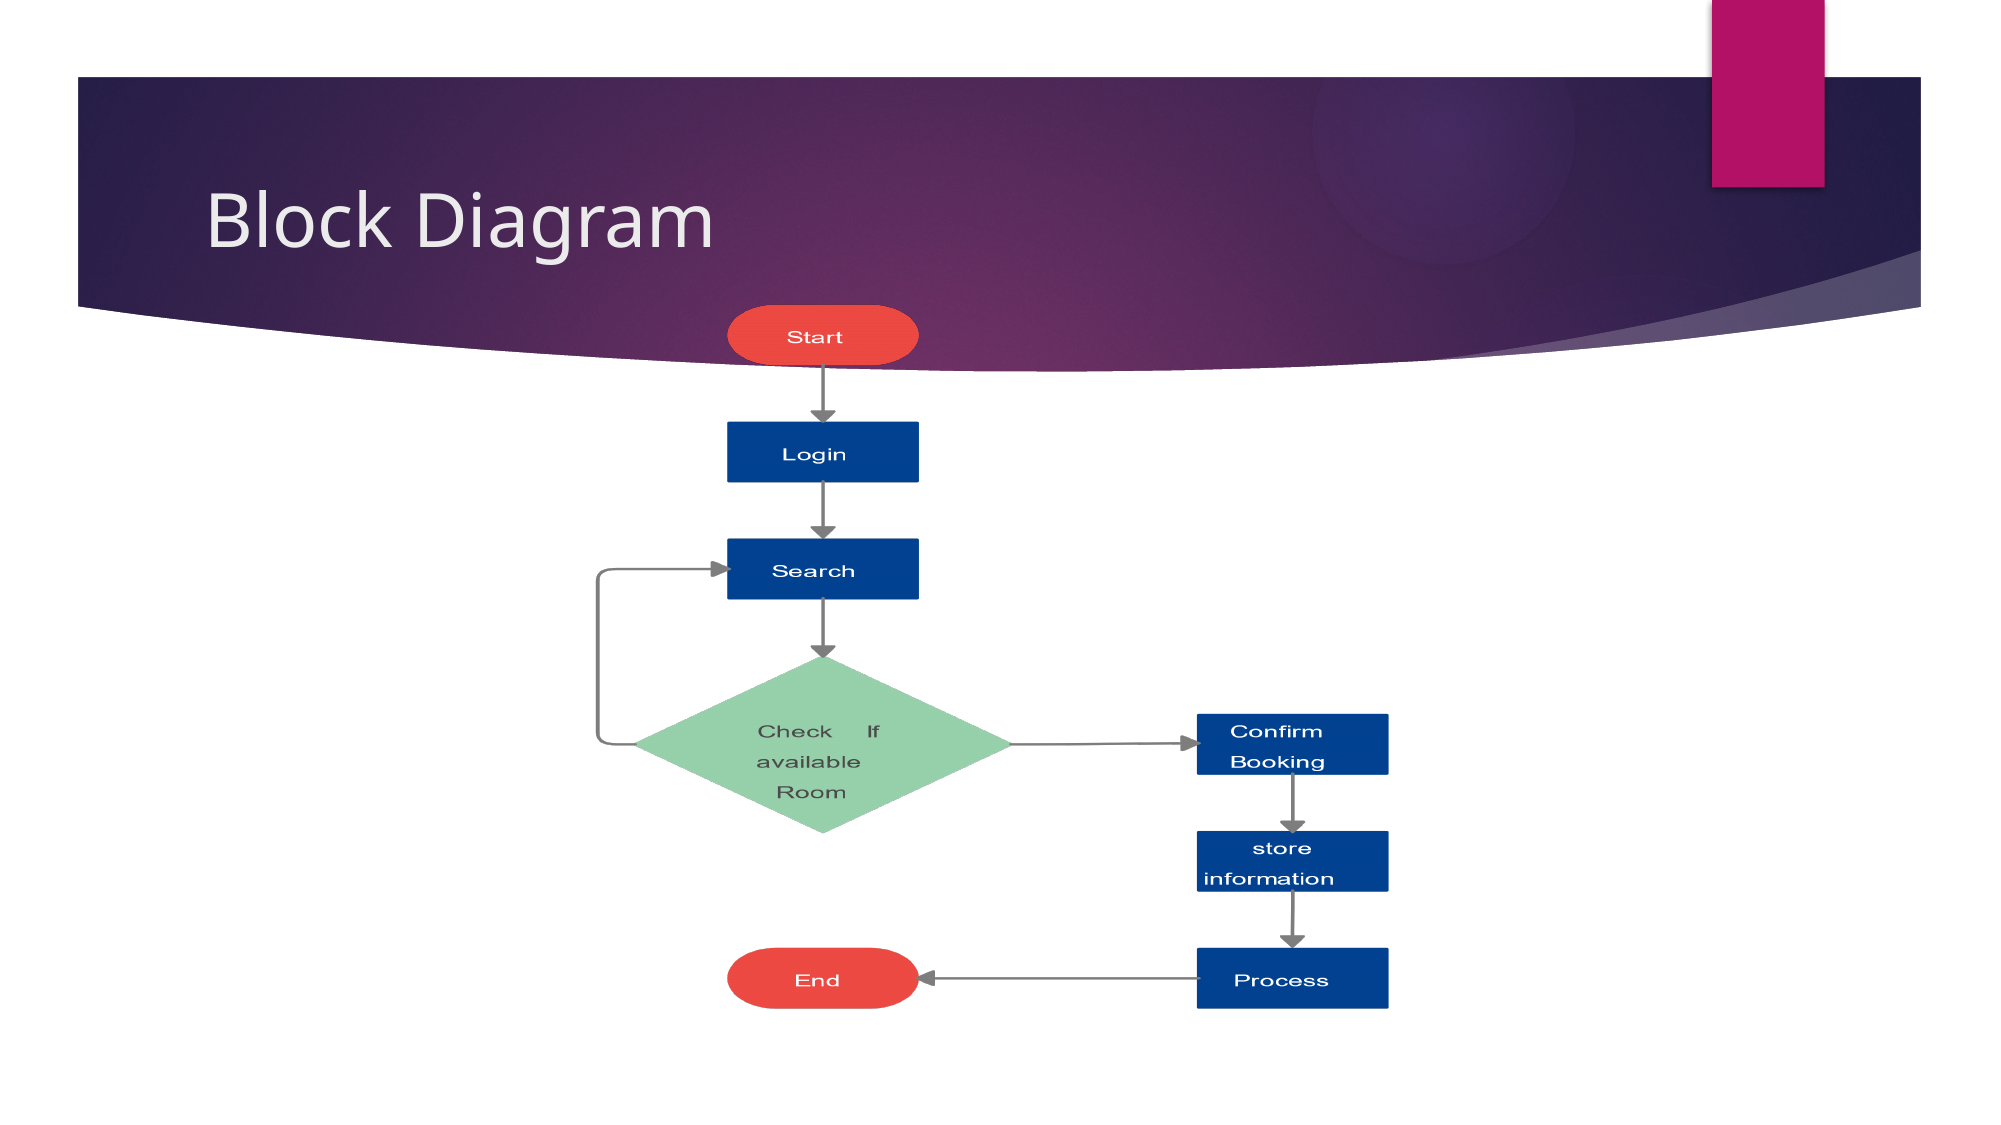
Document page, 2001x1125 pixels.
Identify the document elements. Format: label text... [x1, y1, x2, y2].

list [588, 299, 1393, 1014]
title Block Diagram [189, 159, 1627, 276]
